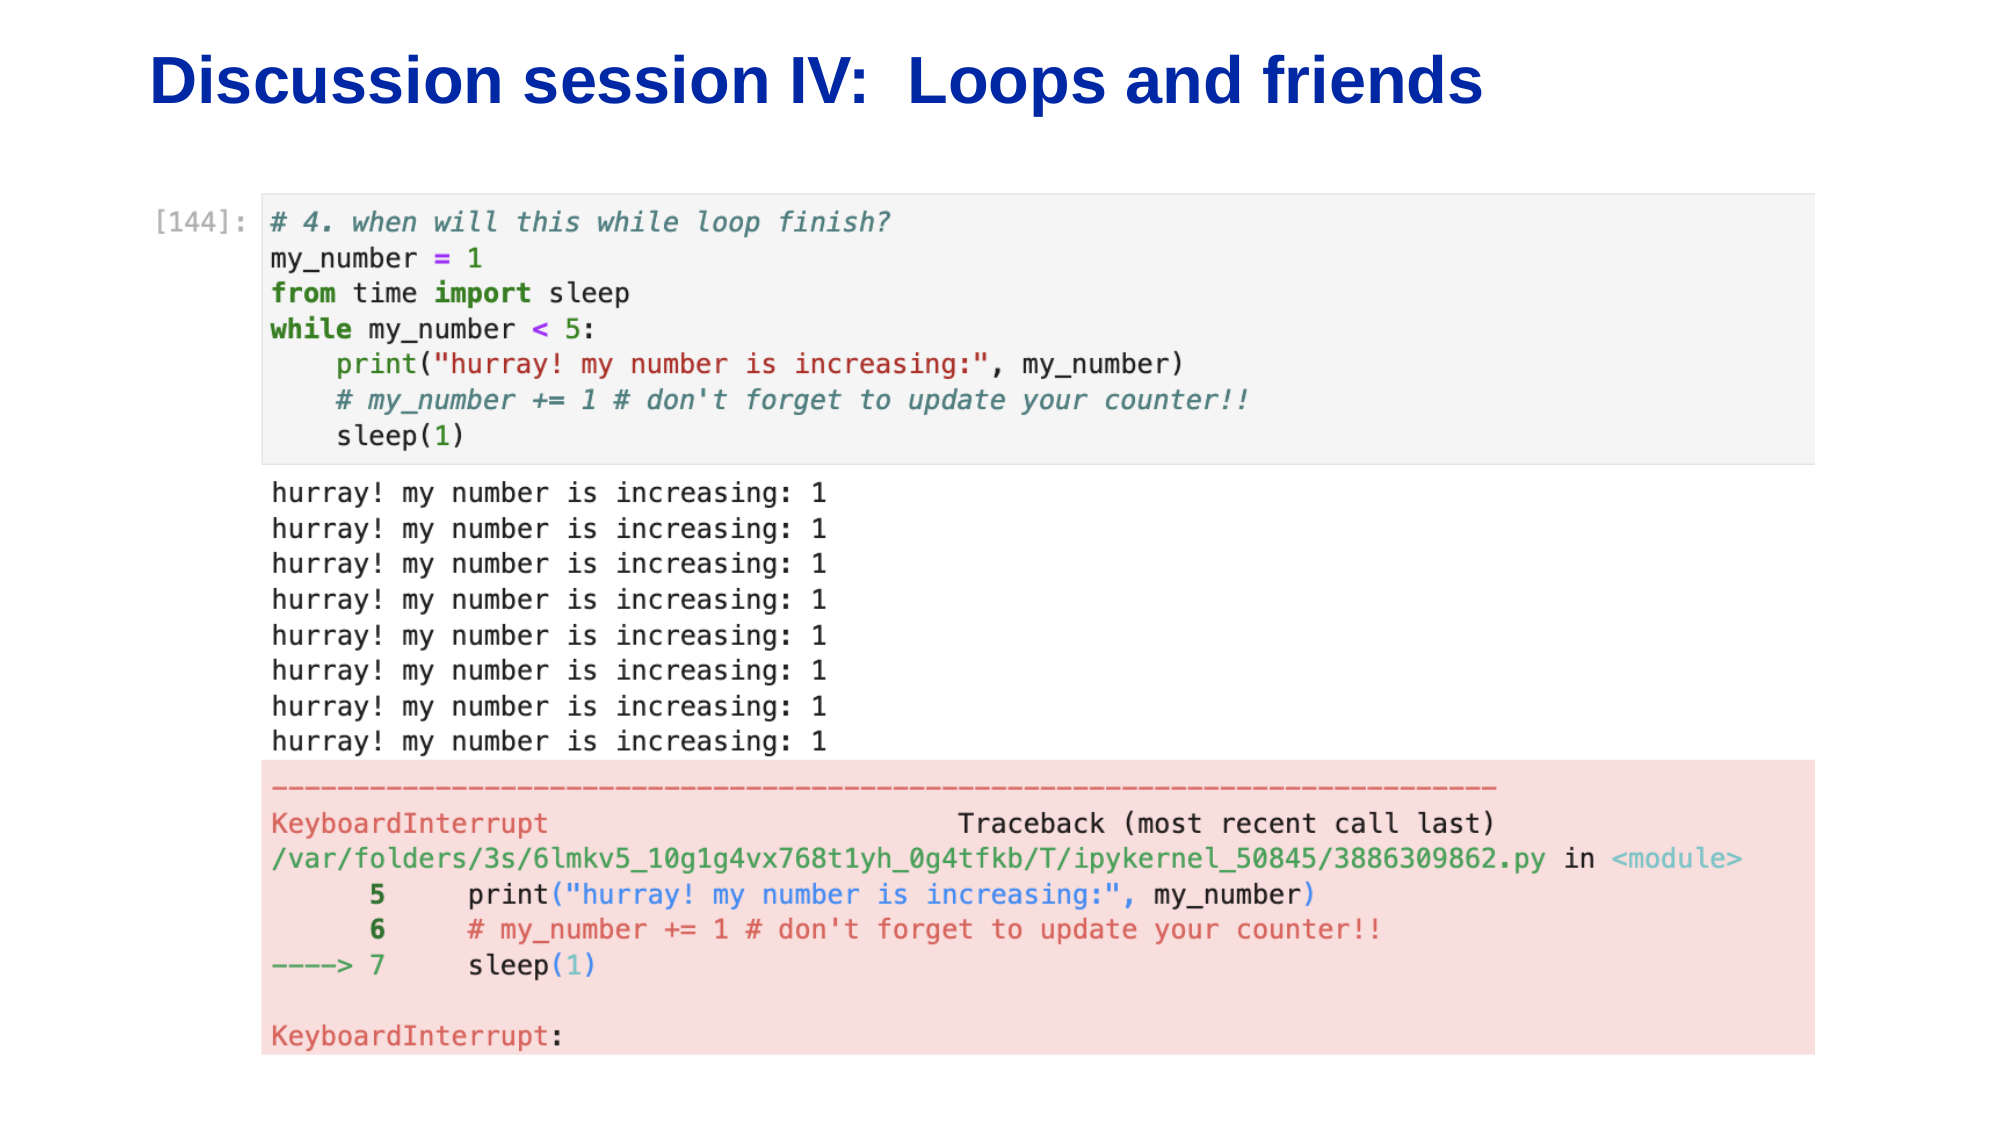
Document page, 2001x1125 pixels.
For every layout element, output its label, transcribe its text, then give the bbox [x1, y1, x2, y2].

picture [149, 184, 1815, 1071]
title Discussion session IV: Loops and friends [149, 31, 1851, 132]
